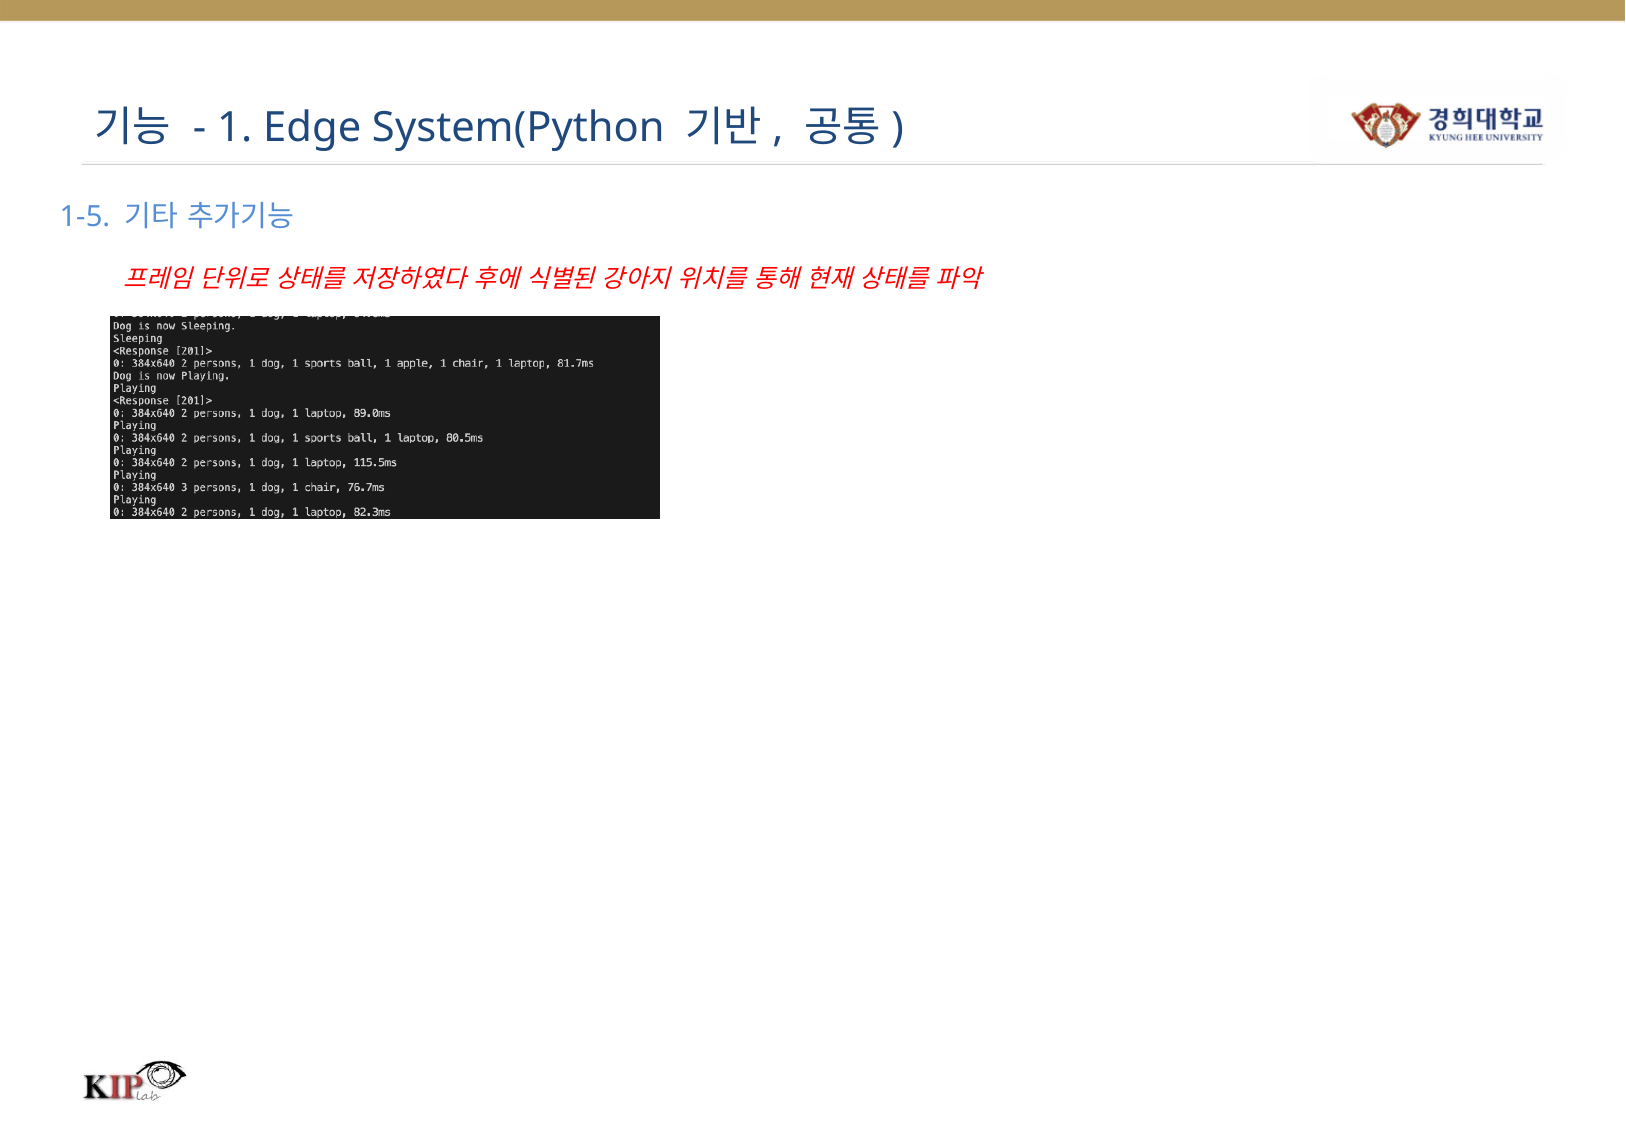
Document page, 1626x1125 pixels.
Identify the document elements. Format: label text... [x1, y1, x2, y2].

picture [0, 0, 1625, 1125]
title 기능 - 1. Edge System(Python 기반, 공통) [94, 99, 1531, 151]
list 1-5. 기타 추가기능 프레임 단위로 상태를 저장하였다 후에 식별된 강아지 위치를 통해 현재 상태를 파악 [57, 197, 1481, 836]
